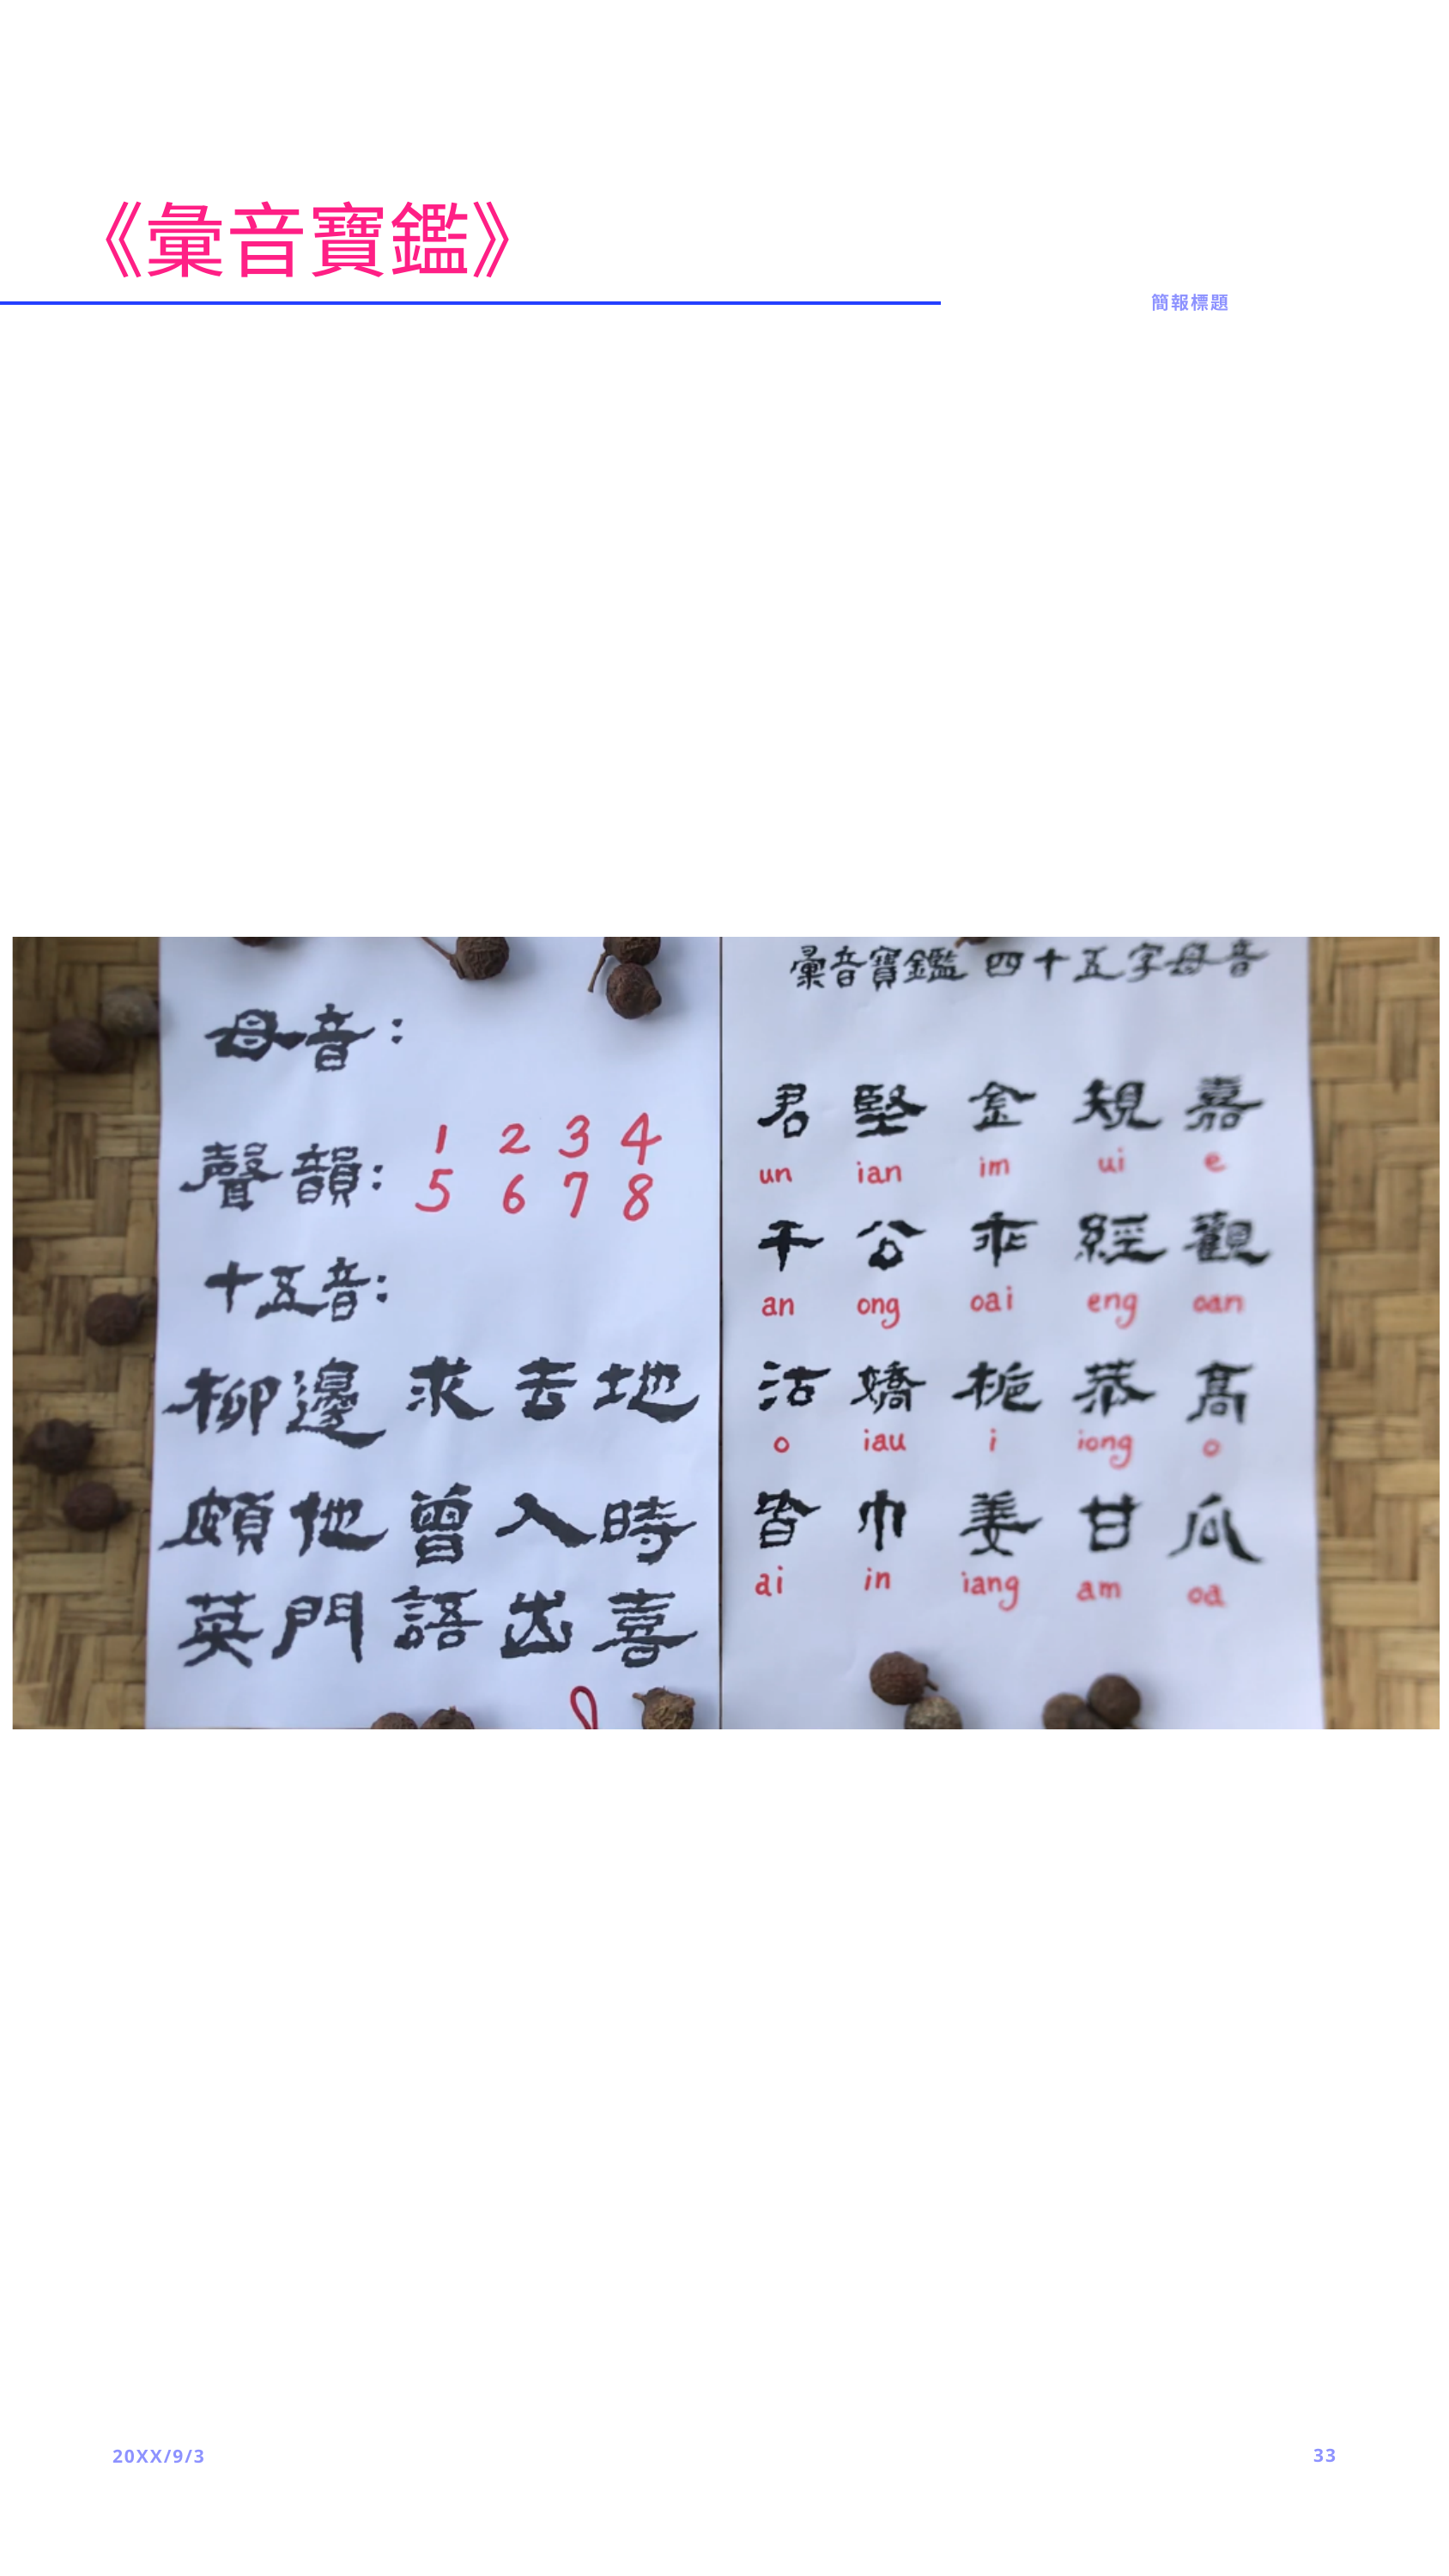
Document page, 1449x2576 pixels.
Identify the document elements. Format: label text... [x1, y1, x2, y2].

title 《彙音寶鑑》 [50, 186, 786, 295]
slide_number 20XX/9/3 [100, 2387, 426, 2525]
footer 簡報標題 [946, 234, 1435, 371]
slide_number 33 [1022, 2387, 1349, 2525]
picture [9, 937, 1440, 1729]
